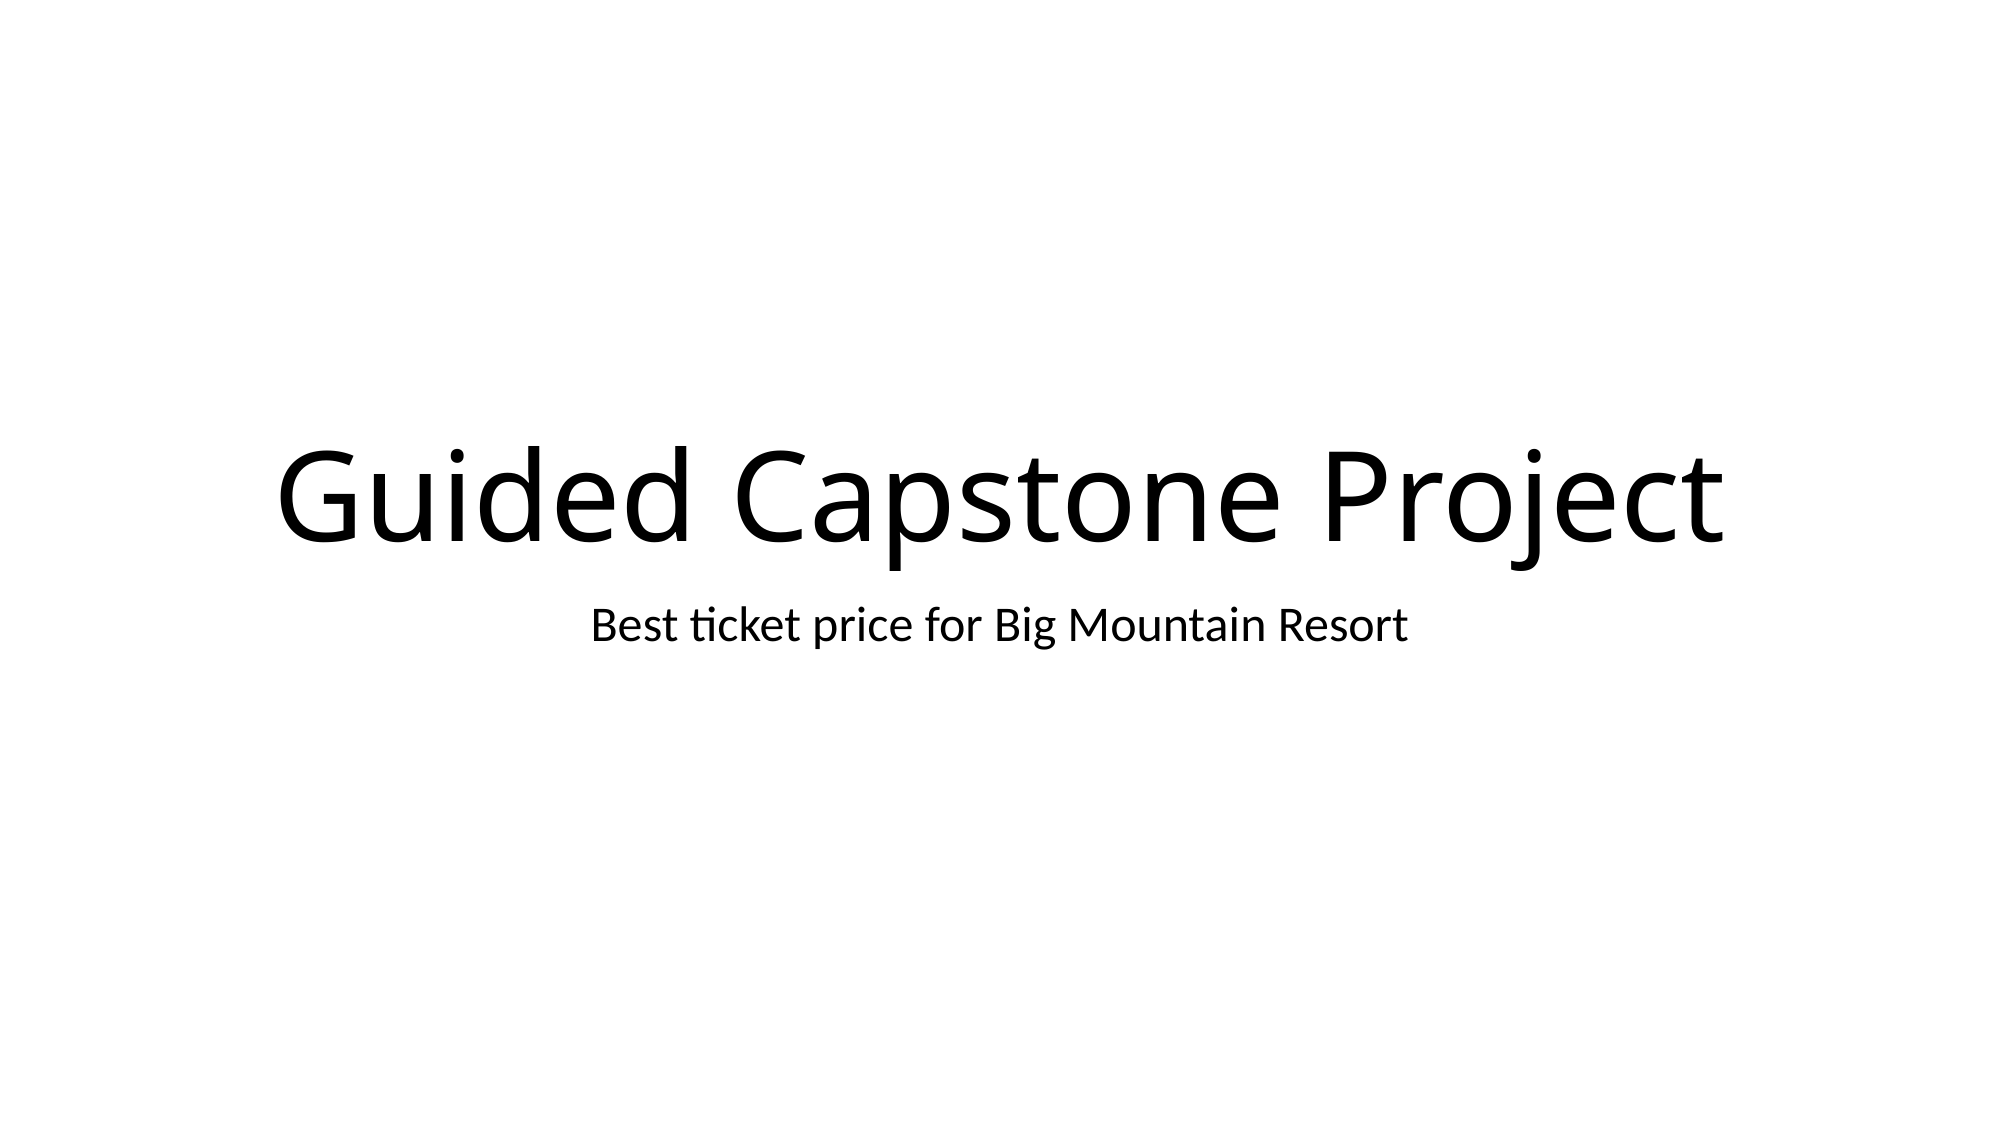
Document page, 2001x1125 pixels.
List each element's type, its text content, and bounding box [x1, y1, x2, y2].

title Guided Capstone Project [249, 184, 1750, 576]
subtitle Best ticket price for Big Mountain Resort [249, 590, 1750, 863]
